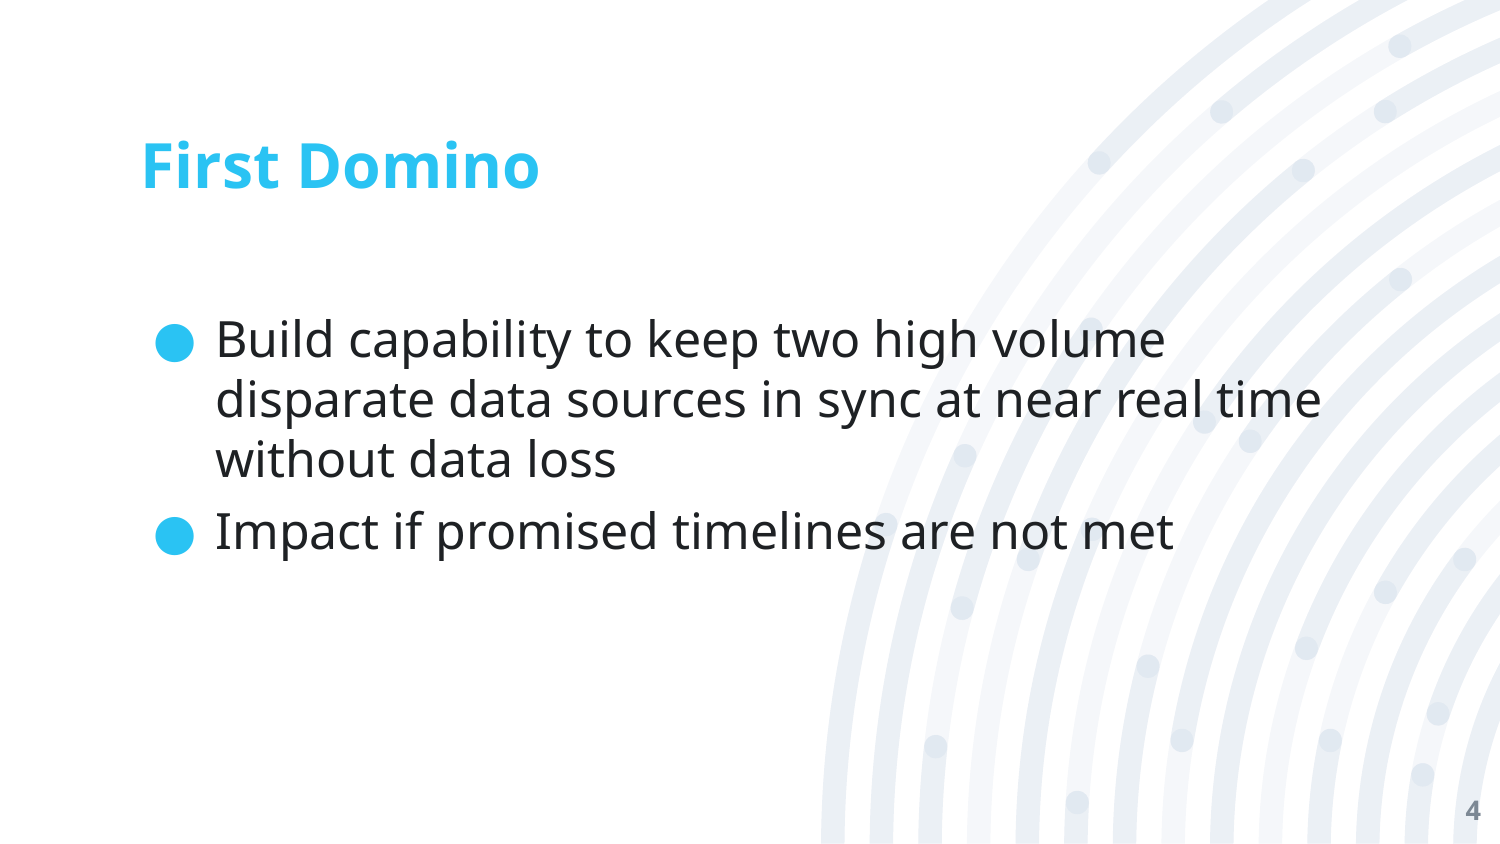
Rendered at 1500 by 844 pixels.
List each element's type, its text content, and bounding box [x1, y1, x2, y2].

list Build capability to keep two high volume disparate data sources in sync at near real time without data loss Impact if promised timelines are not met [140, 234, 1360, 733]
slide_number 4 [1391, 779, 1482, 844]
title First Domino [140, 137, 1360, 203]
